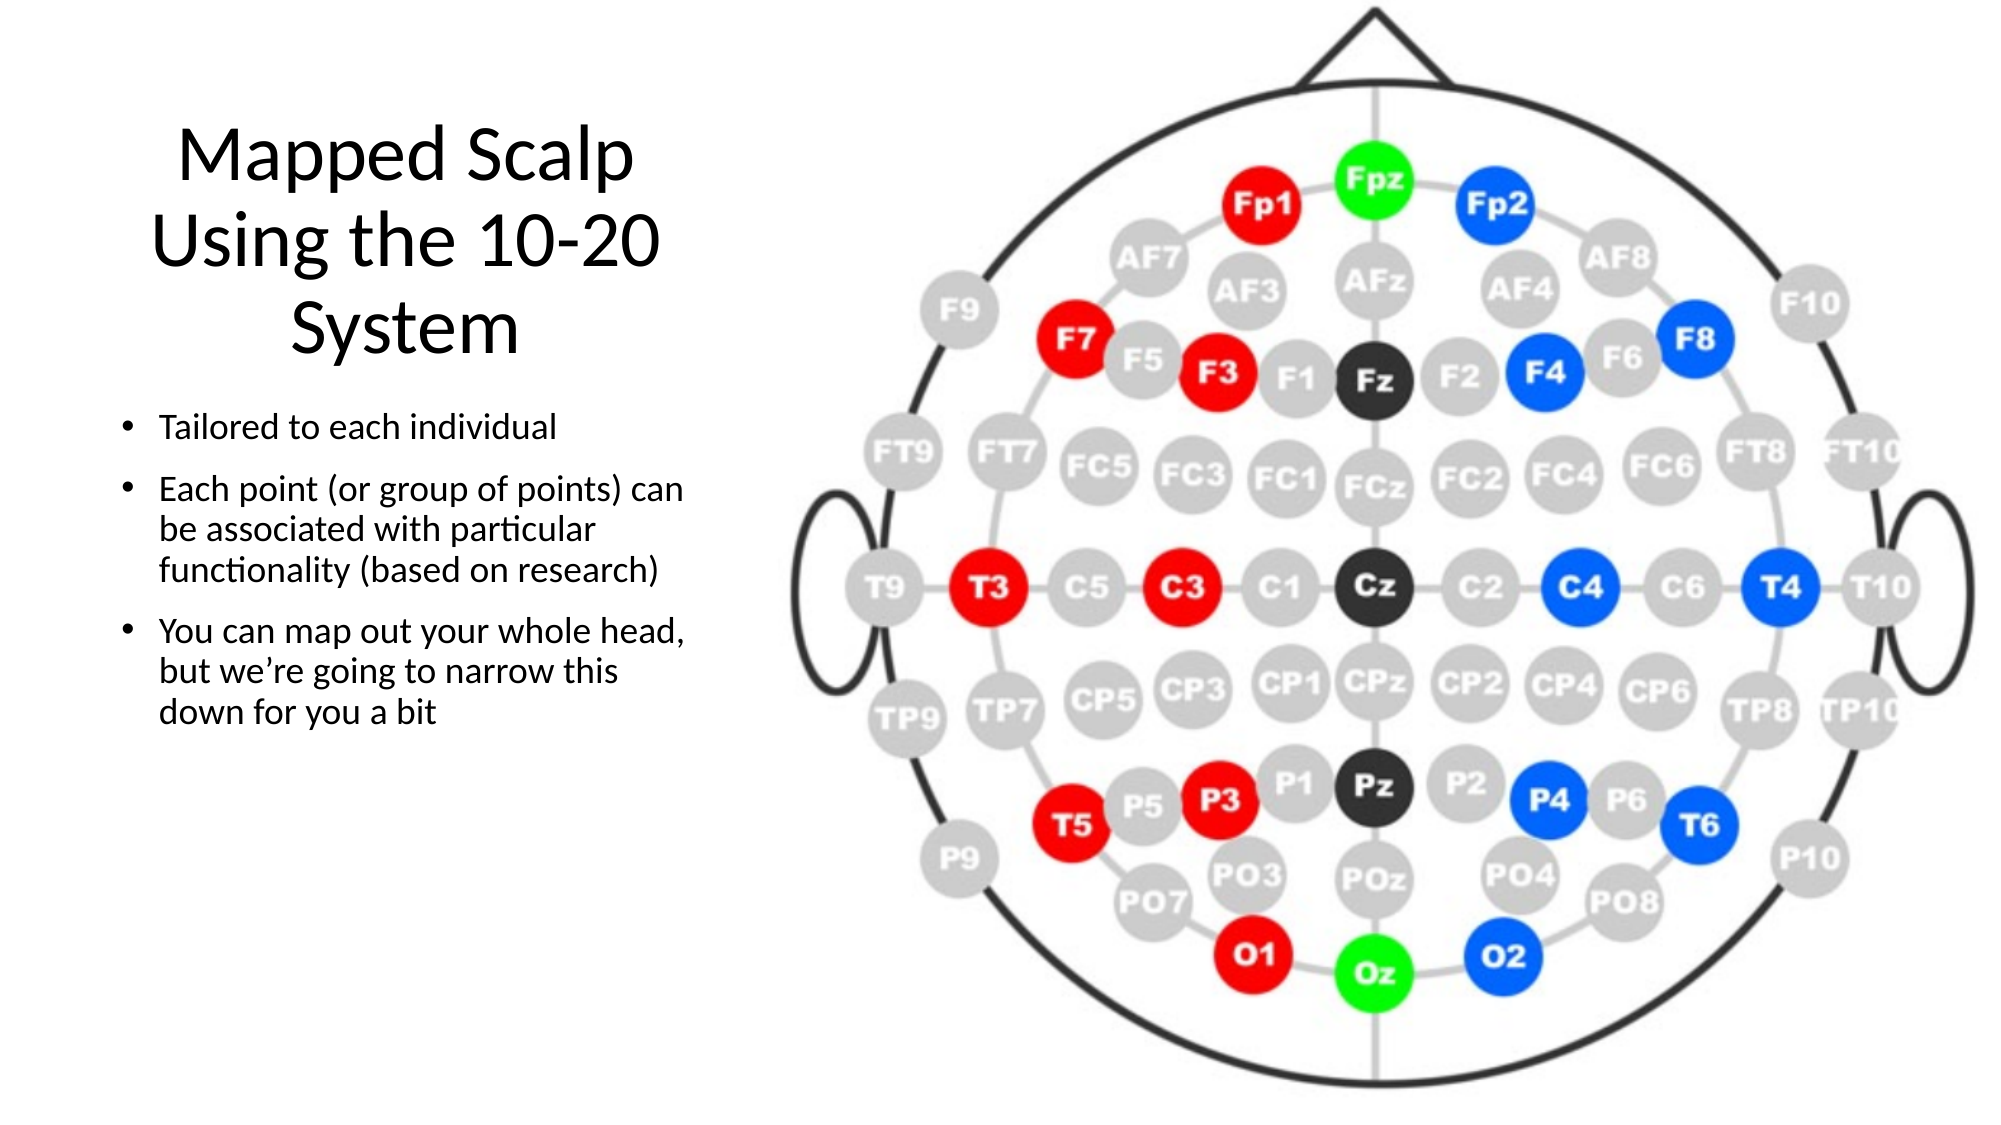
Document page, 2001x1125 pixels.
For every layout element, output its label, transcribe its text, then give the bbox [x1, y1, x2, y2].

title Mapped Scalp Using the 10-20 System [106, 103, 706, 379]
list Tailored to each individual Each point (or group of points) can be associated with particular functionality (based on research) You can map out your whole head, but we’re going to narrow this down for you a bit [106, 399, 706, 1021]
picture [760, 0, 2000, 1125]
